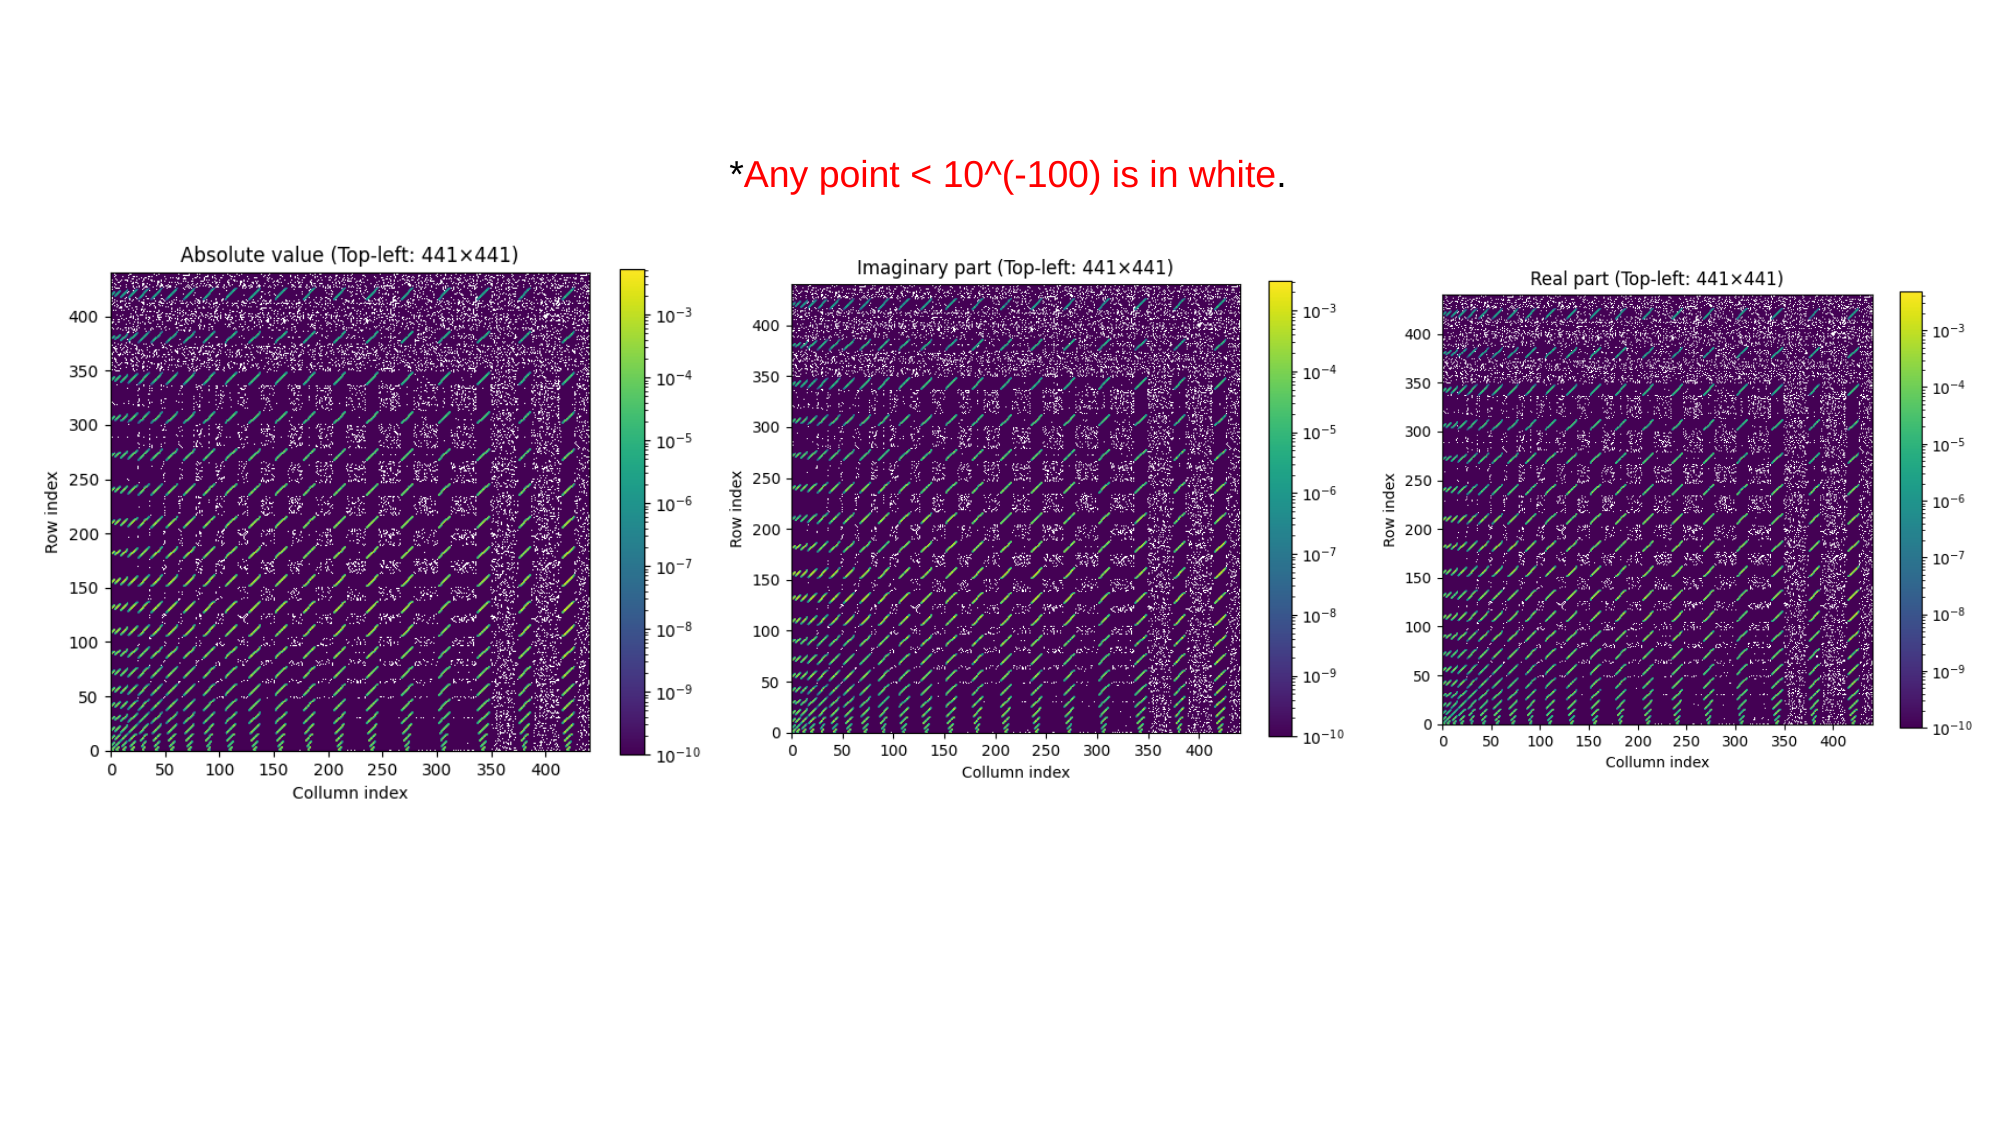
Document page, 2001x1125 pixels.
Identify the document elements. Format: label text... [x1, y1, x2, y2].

text_box *Any point < 10^(-100) is in white. [714, 142, 1306, 203]
picture [28, 233, 1996, 815]
